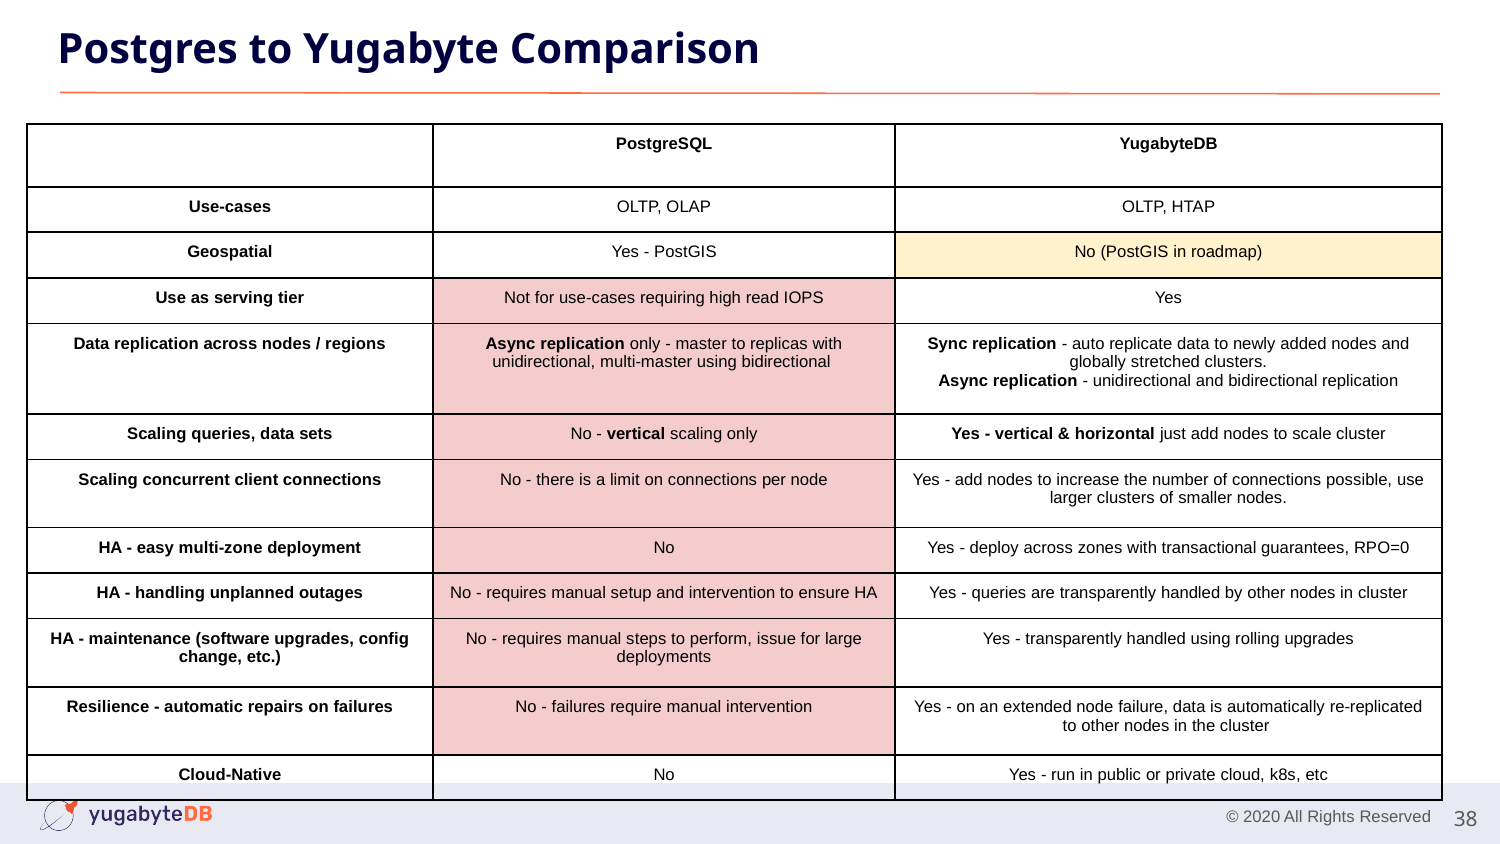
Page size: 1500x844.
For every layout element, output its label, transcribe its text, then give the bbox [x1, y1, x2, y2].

table_cell HA - easy multi-zone deployment [28, 528, 432, 572]
table_cell Yes [896, 279, 1441, 323]
table_cell Yes - run in public or private cloud, k8s, etc [896, 756, 1441, 799]
table_cell Use-cases [28, 188, 432, 231]
table_cell Data replication across nodes / regions [28, 324, 432, 413]
table_cell Yes - deploy across zones with transactional guarantees, RPO=0 [896, 528, 1441, 572]
table_cell Yes - transparently handled using rolling upgrades [896, 619, 1441, 686]
table_cell Sync replication - auto replicate data to newly added nodes and globally stretched clusters. Async replication - unidirectional and bidirectional replication [896, 324, 1441, 413]
slide_number ‹#› [1434, 798, 1493, 842]
table_cell No [434, 756, 894, 799]
table_header [28, 125, 432, 186]
table_cell No - requires manual setup and intervention to ensure HA [434, 574, 894, 618]
table_cell No - there is a limit on connections per node [434, 460, 894, 527]
table_cell No (PostGIS in roadmap) [896, 233, 1441, 277]
table_cell Yes - on an extended node failure, data is automatically re-replicated to other nodes in the cluster [896, 688, 1441, 754]
table_cell Async replication only - master to replicas with unidirectional, multi-master using bidirectional [434, 324, 894, 413]
picture [40, 801, 212, 831]
table_cell OLTP, HTAP [896, 188, 1441, 231]
table_cell Yes - add nodes to increase the number of connections possible, use larger clusters of smaller nodes. [896, 460, 1441, 527]
table_cell Scaling queries, data sets [28, 415, 432, 459]
table_cell OLTP, OLAP [434, 188, 894, 231]
table_cell Not for use-cases requiring high read IOPS [434, 279, 894, 323]
table_header PostgreSQL [434, 125, 894, 186]
table_cell Scaling concurrent client connections [28, 460, 432, 527]
table_cell No - vertical scaling only [434, 415, 894, 459]
table_cell Geospatial [28, 233, 432, 277]
table_cell Yes - PostGIS [434, 233, 894, 277]
table_cell Use as serving tier [28, 279, 432, 323]
table_header YugabyteDB [896, 125, 1441, 186]
table_cell No - requires manual steps to perform, issue for large deployments [434, 619, 894, 686]
table_cell Yes - queries are transparently handled by other nodes in cluster [896, 574, 1441, 618]
table_cell HA - maintenance (software upgrades, config change, etc.) [28, 619, 432, 686]
table_cell HA - handling unplanned outages [28, 574, 432, 618]
table_cell No - failures require manual intervention [434, 688, 894, 754]
table_cell Yes - vertical & horizontal just add nodes to scale cluster [896, 415, 1441, 459]
title Postgres to Yugabyte Comparison [42, 6, 1458, 85]
table_cell Resilience - automatic repairs on failures [28, 688, 432, 754]
table_cell No [434, 528, 894, 572]
table_cell Cloud-Native [28, 756, 432, 799]
